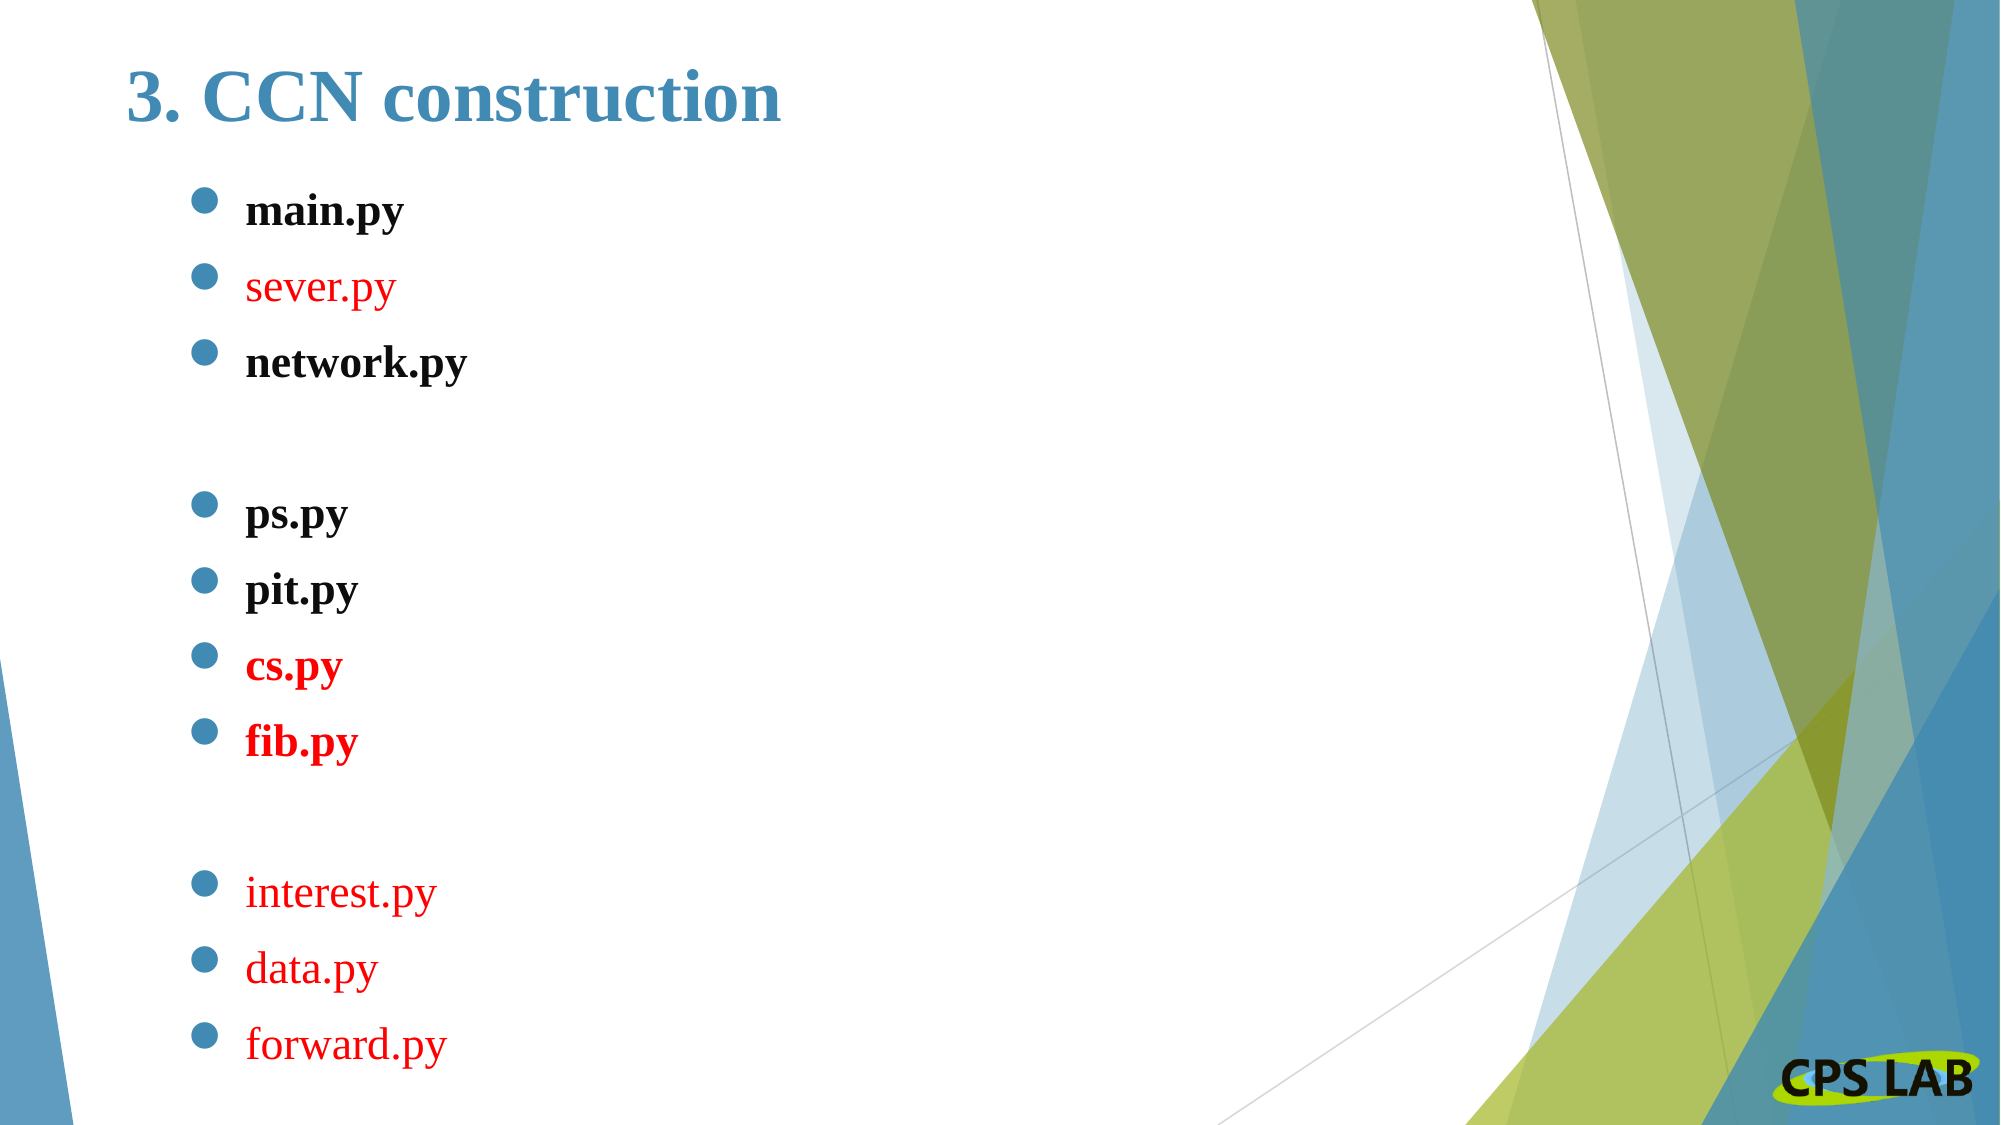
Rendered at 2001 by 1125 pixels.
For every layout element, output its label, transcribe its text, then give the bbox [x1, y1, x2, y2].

list main.py sever.py network.py ps.py pit.py cs.py fib.py interest.py data.py forward.py [155, 172, 1566, 1110]
picture [1772, 1050, 1980, 1106]
title 3. CCN construction [111, 38, 1546, 166]
